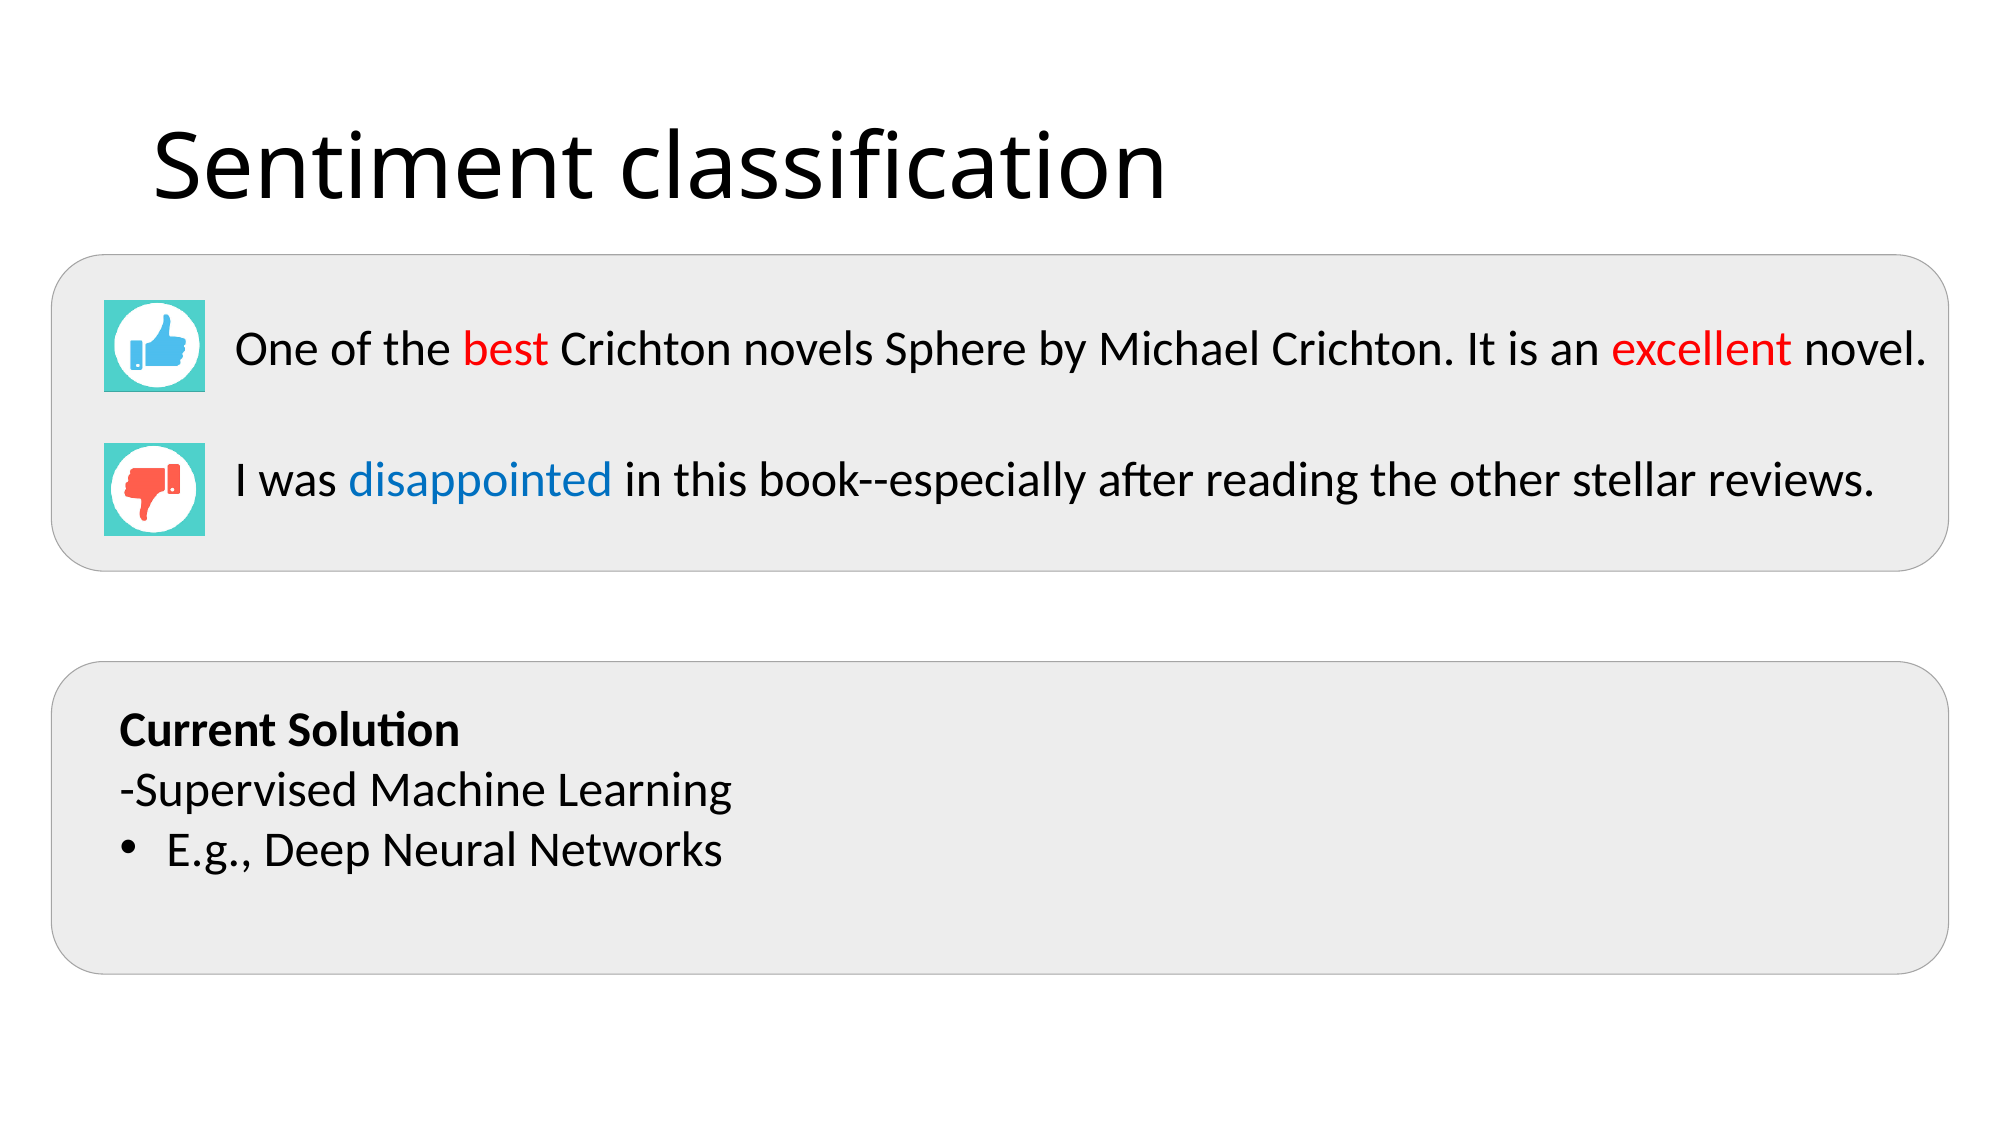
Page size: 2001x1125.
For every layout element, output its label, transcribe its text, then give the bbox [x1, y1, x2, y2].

text_box Current Solution -Supervised Machine Learning E.g., Deep Neural Networks [104, 689, 1322, 944]
title Sentiment classification [137, 59, 1863, 278]
picture [104, 443, 205, 536]
text_box [50, 661, 1950, 975]
picture [104, 300, 205, 392]
text_box One of the best Crichton novels Sphere by Michael Crichton. It is an excellent novel. [219, 307, 1970, 383]
text_box I was disappointed in this book--especially after reading the other stellar reviews. [219, 439, 1904, 515]
text_box [50, 254, 1950, 572]
